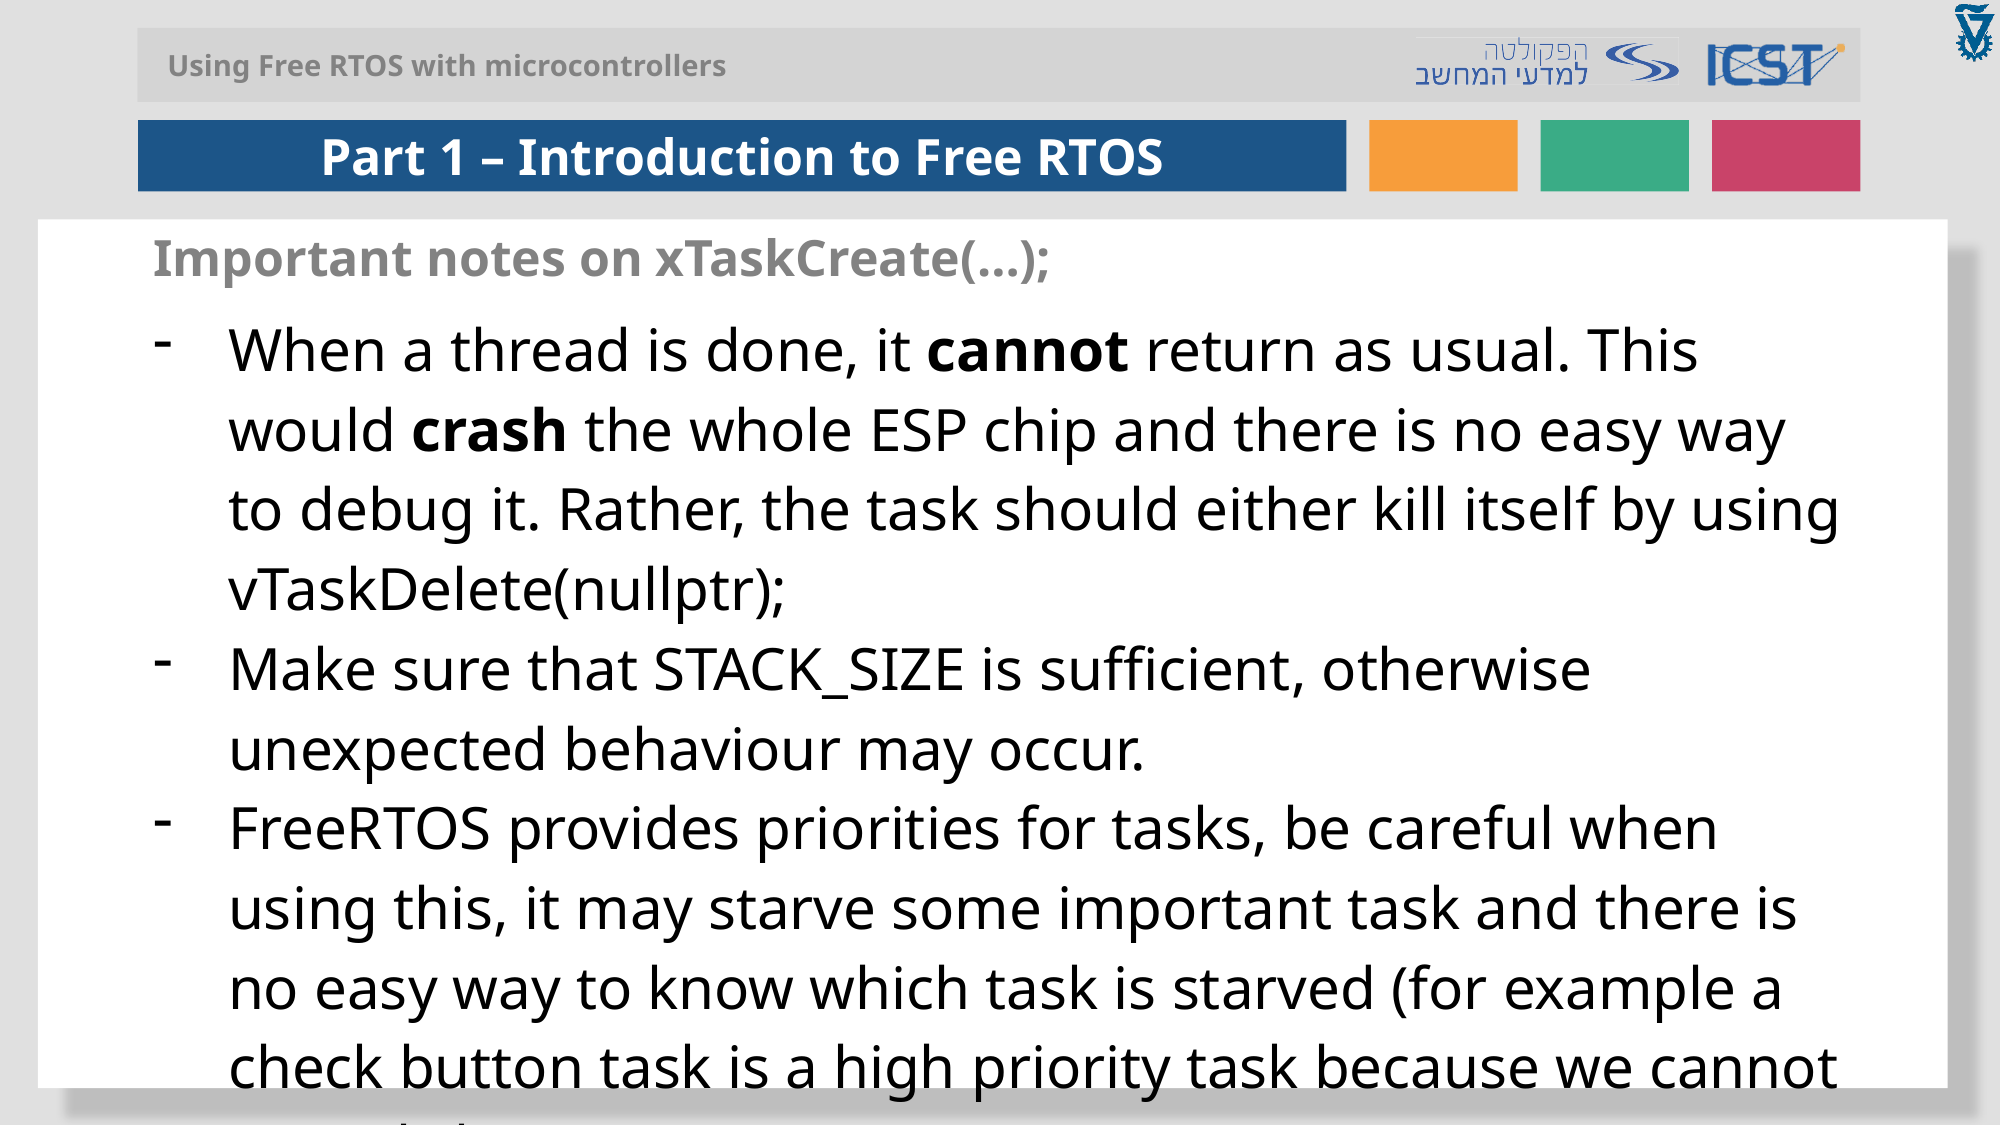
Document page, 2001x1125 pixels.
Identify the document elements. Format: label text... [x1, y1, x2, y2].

picture [1692, 28, 1847, 95]
text_box When a thread is done, it cannot return as usual. This would crash the whole ESP chip and there is no easy way to debug it. Rather, the task should either kill itself by using vTaskDelete(nullptr); Make sure that STACK_SIZE is sufficient, otherwise unexpected behaviour may occur. FreeRTOS provides priorities for tasks, be careful when using this, it may starve some important task and there is no easy way to know which task is starved (for example a check button task is a high priority task because we cannot miss clicks). [138, 295, 1861, 1096]
list Important notes on xTaskCreate(…); [138, 225, 1861, 295]
picture [1951, 2, 1997, 62]
